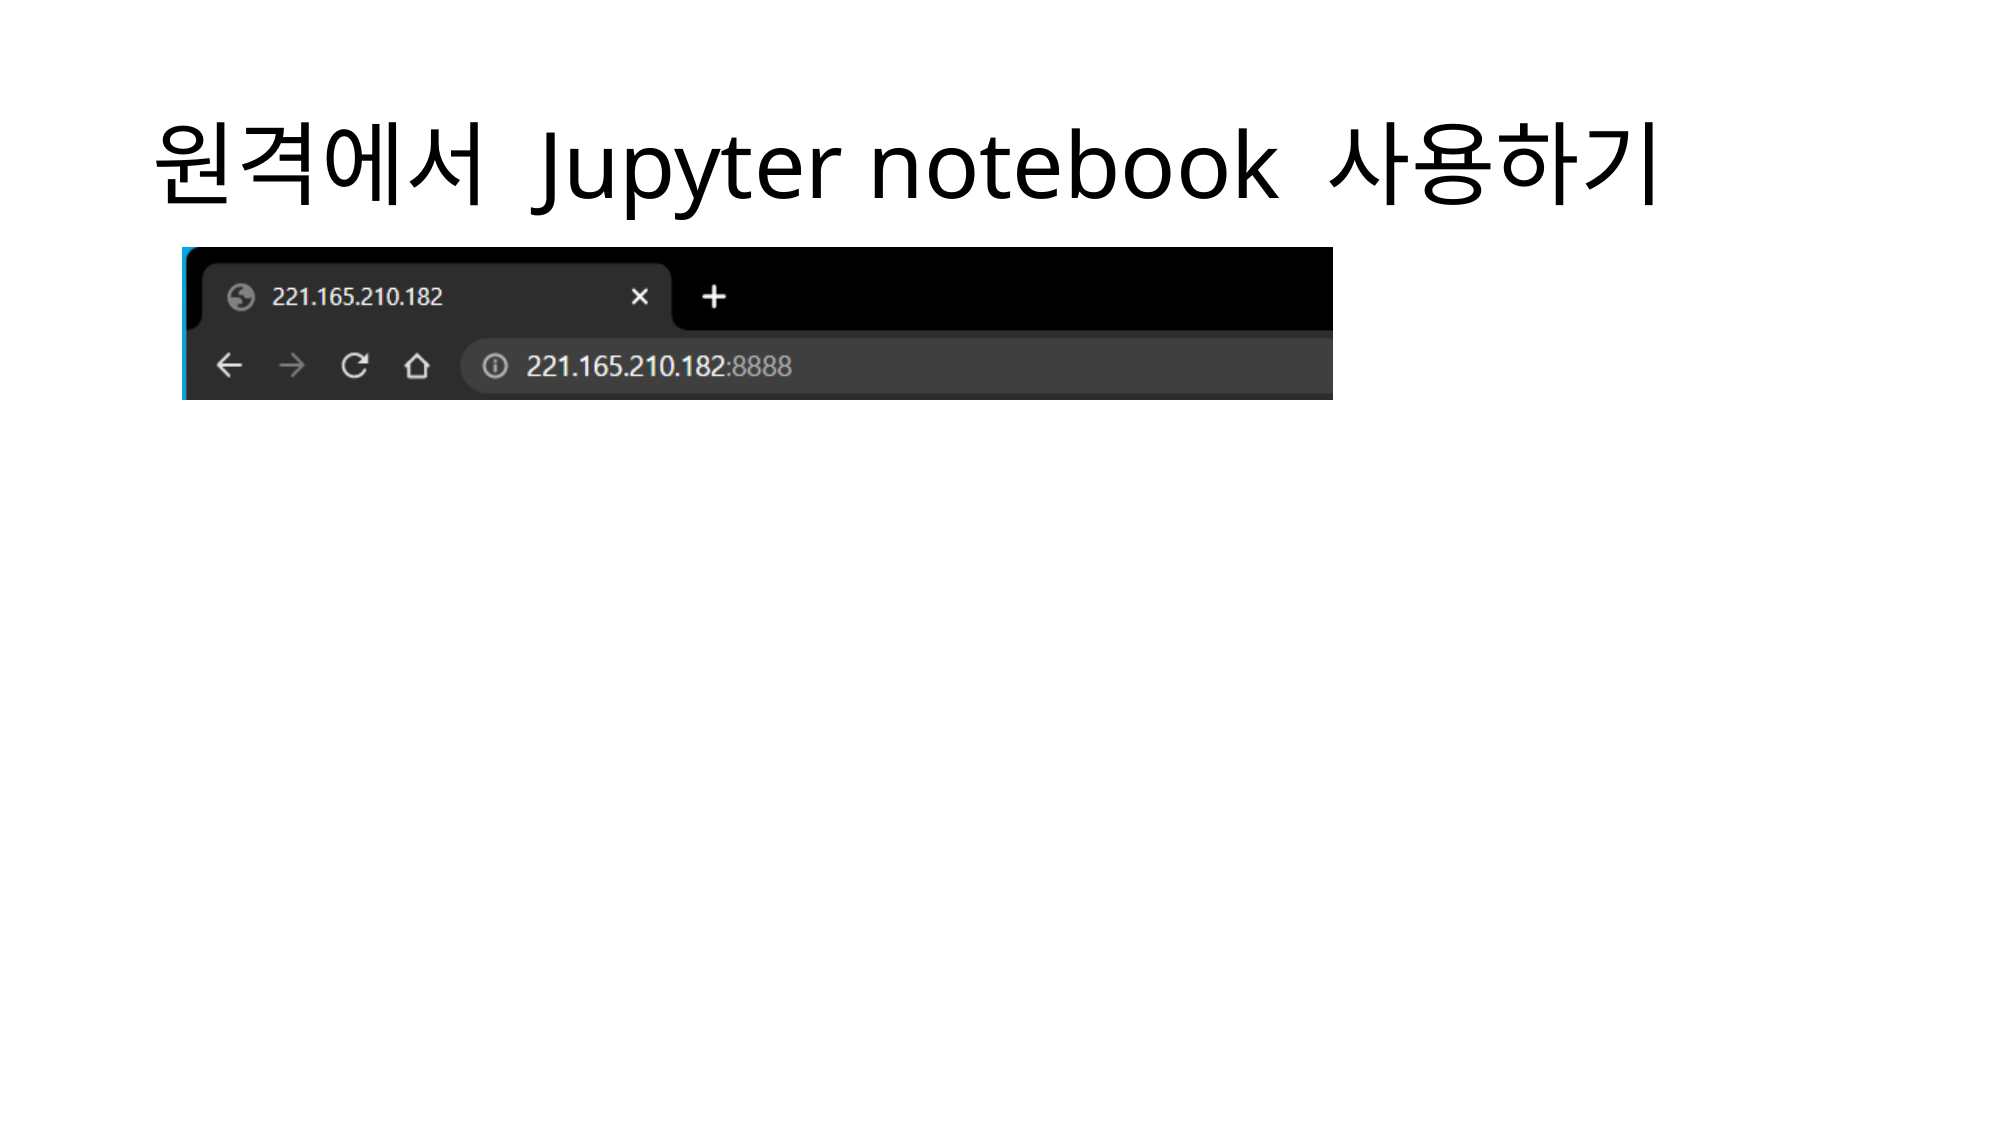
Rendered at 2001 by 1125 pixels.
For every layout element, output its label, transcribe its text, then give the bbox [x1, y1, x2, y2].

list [182, 247, 1333, 400]
title 원격에서 Jupyter notebook 사용하기 [137, 59, 1863, 278]
